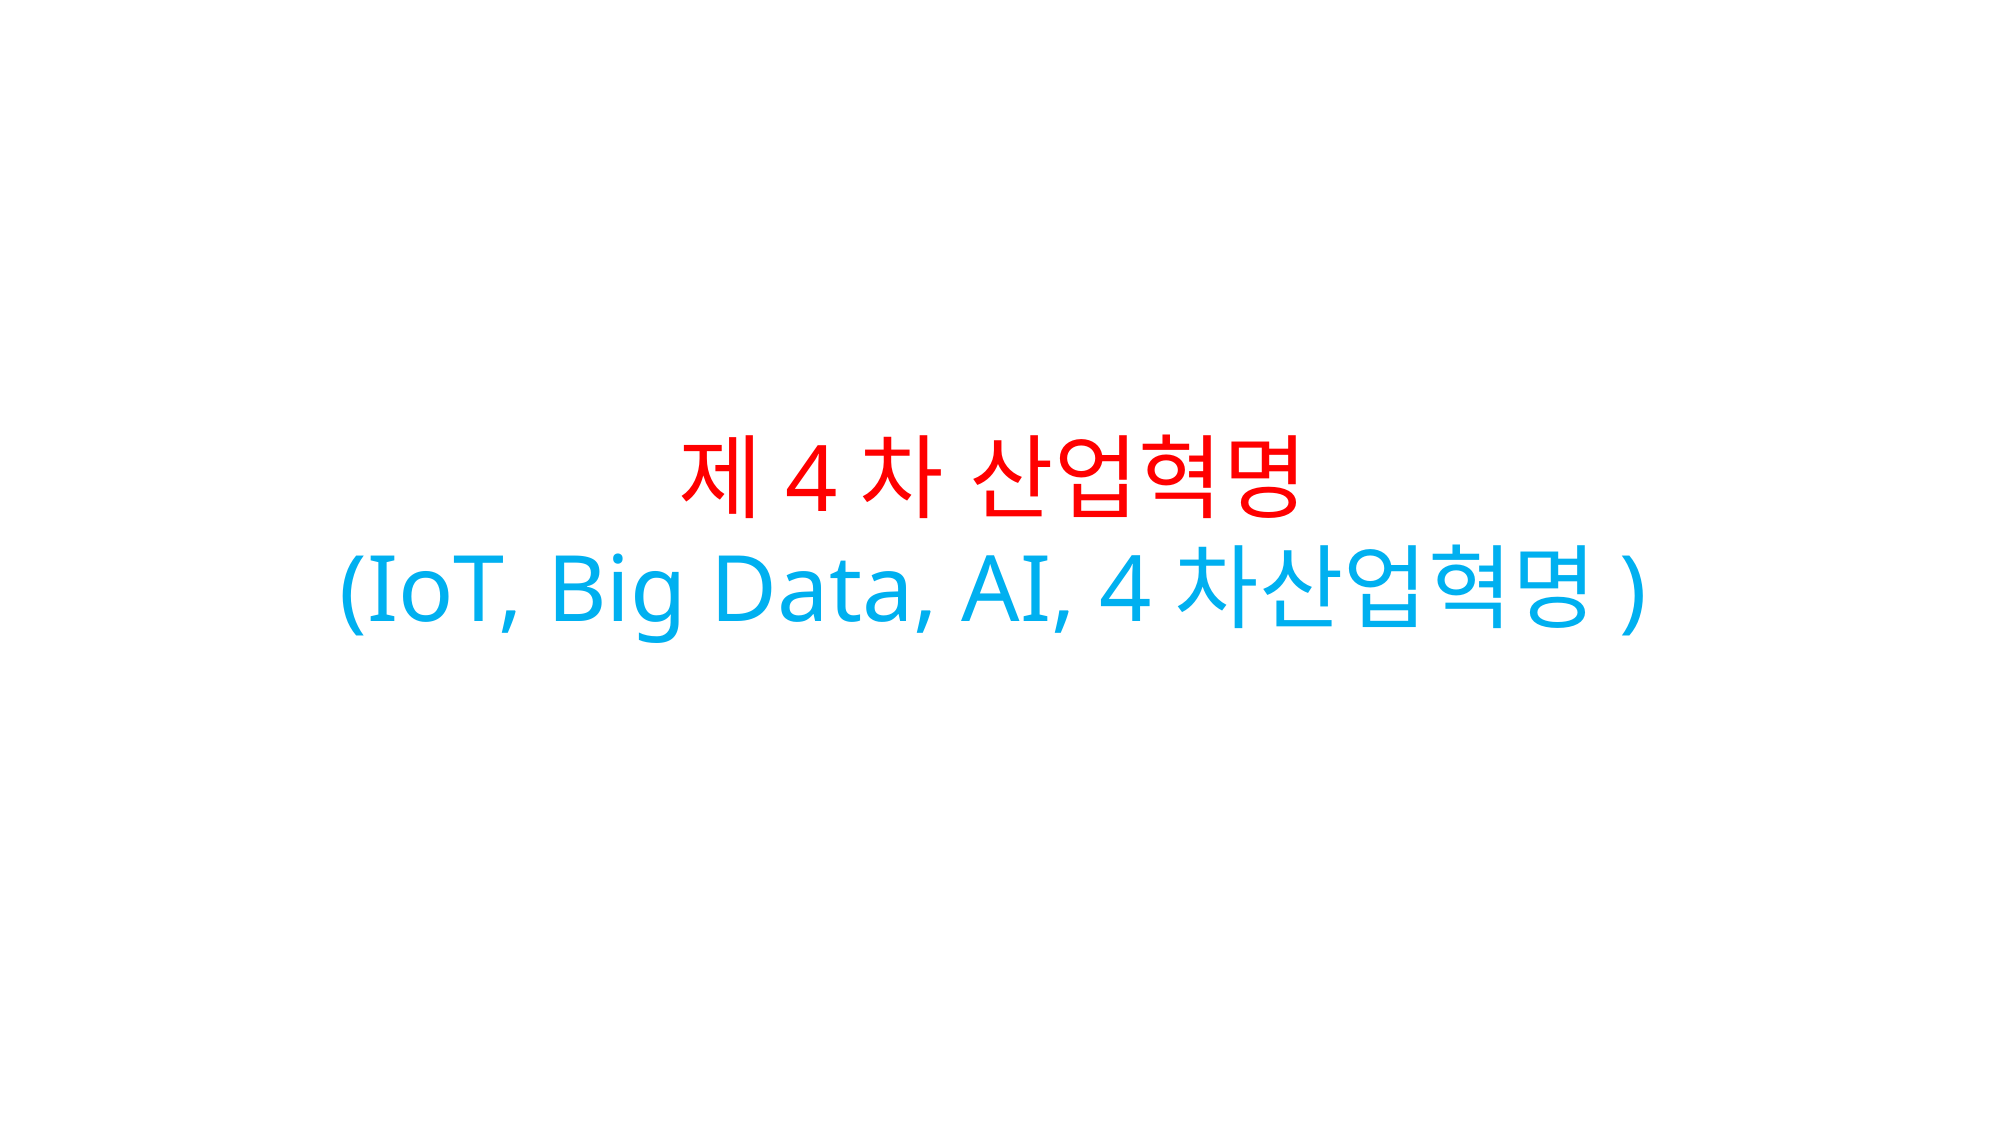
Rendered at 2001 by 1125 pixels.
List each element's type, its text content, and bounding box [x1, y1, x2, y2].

title 제4차 산업혁명 (IoT, Big Data, AI, 4차산업혁명) [189, 350, 1797, 709]
